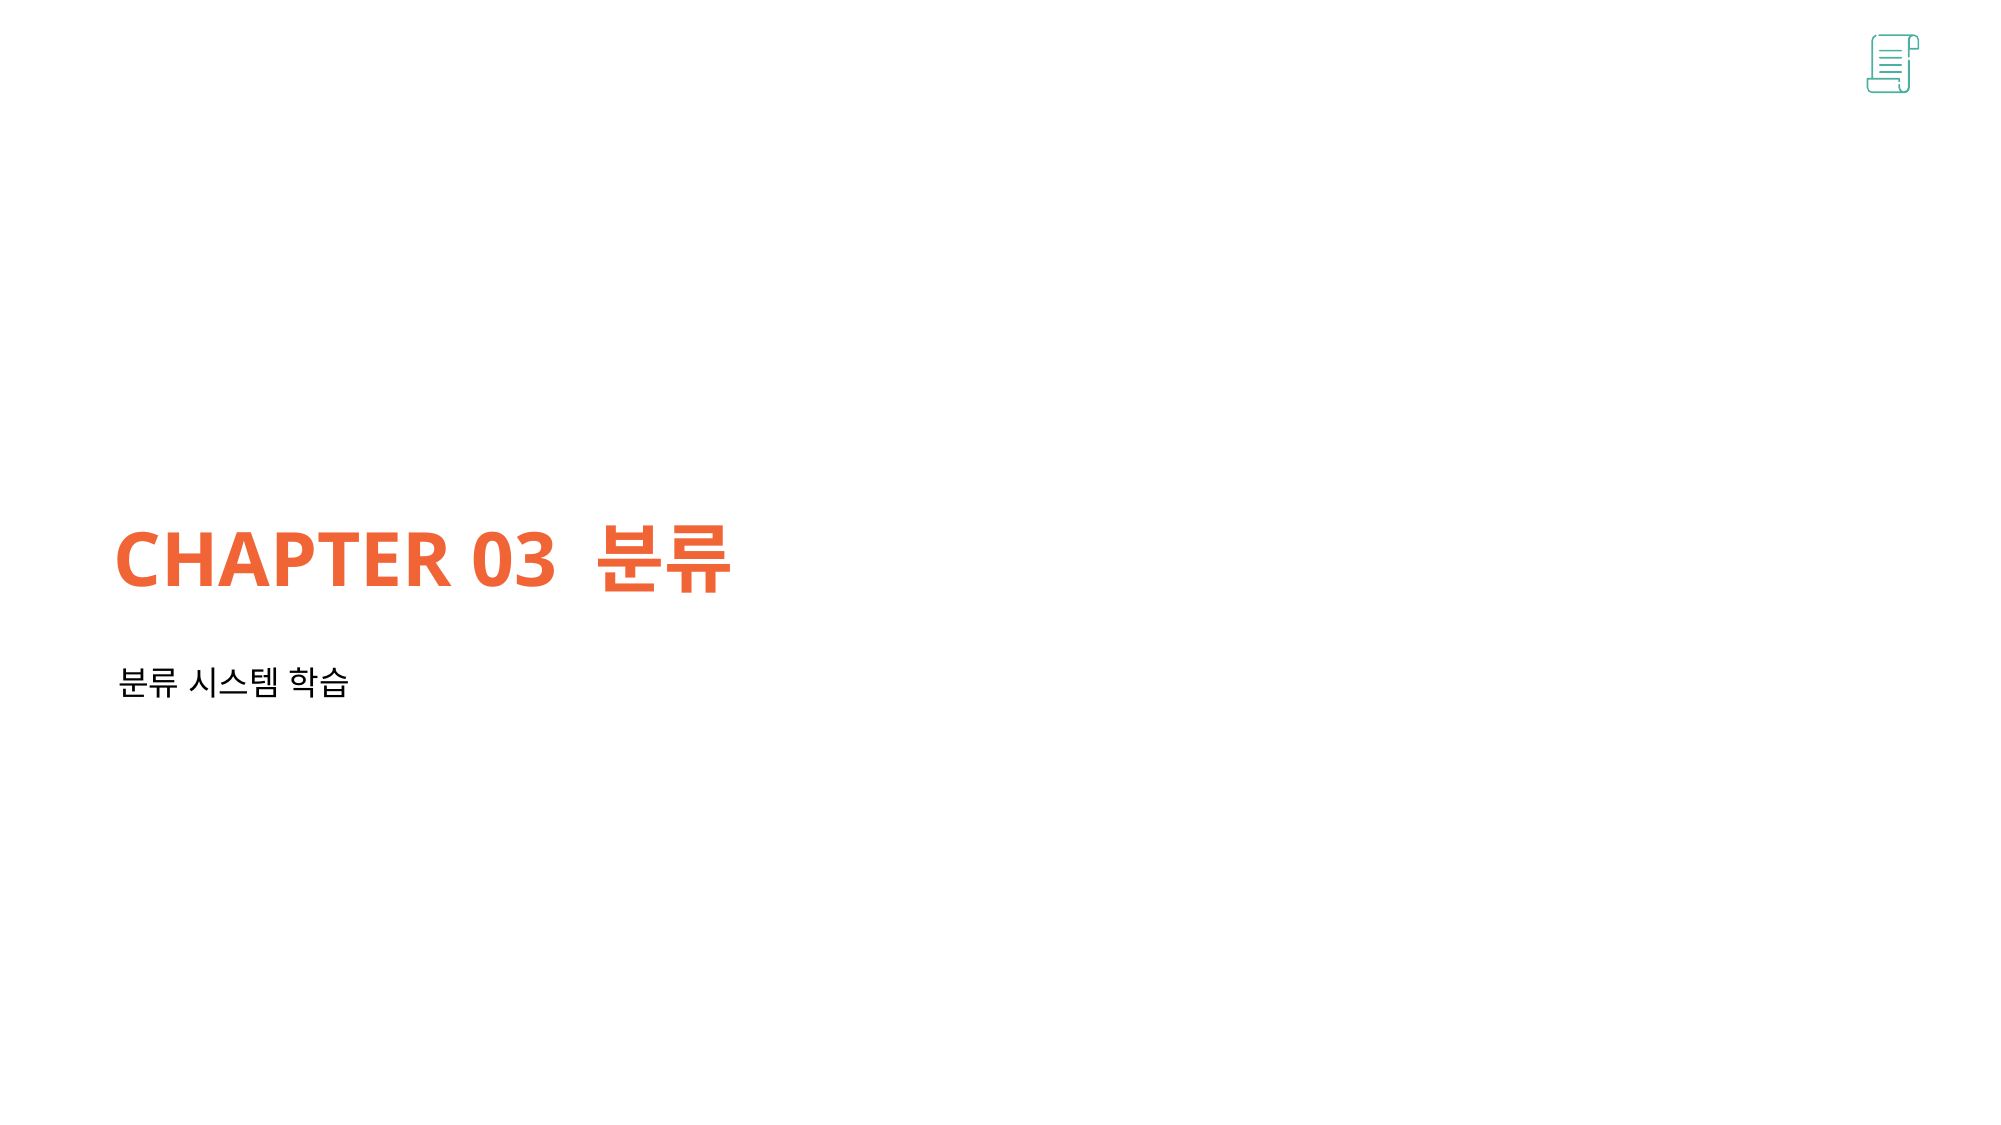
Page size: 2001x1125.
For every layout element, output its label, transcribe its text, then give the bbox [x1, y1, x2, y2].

text_box 분류 시스템 학습 [103, 654, 1798, 710]
list CHAPTER 03 분류 [113, 481, 1798, 644]
